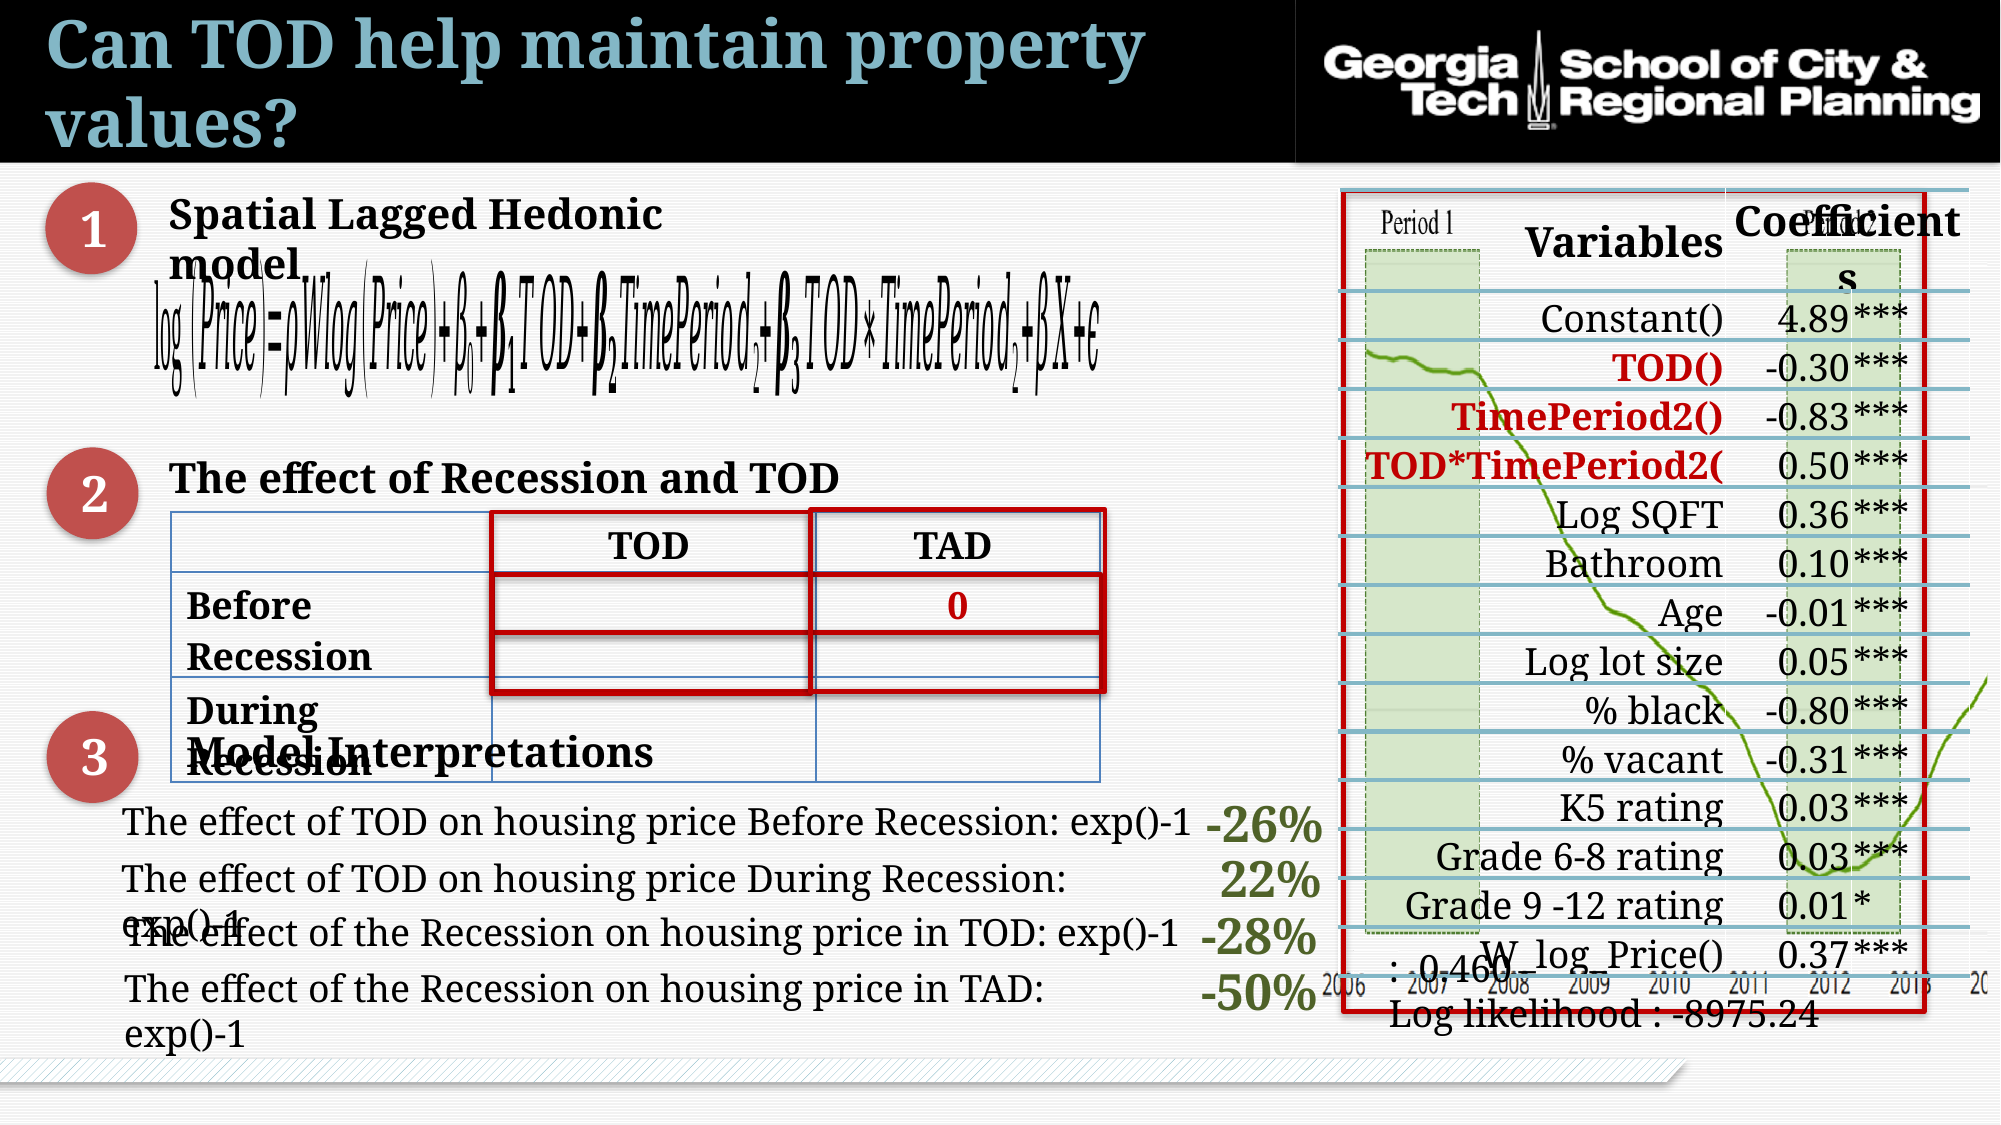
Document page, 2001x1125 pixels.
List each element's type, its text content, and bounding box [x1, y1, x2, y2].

text_box Model Interpretations [171, 718, 1178, 784]
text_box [45, 182, 155, 275]
text_box -28% [1186, 897, 1302, 952]
text_box [810, 509, 1106, 692]
text_box -26% [1192, 785, 1302, 860]
text_box The effect of Recession and TOD [154, 444, 1026, 555]
text_box Spatial Lagged Hedonic model [154, 180, 811, 295]
text_box -50% [1186, 952, 1381, 1028]
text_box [46, 447, 156, 540]
text_box 22% [1205, 839, 1302, 897]
picture [1296, 10, 1980, 152]
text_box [46, 710, 156, 804]
title Can TOD help maintain property values? [0, 0, 1296, 163]
text_box [491, 511, 806, 695]
picture [1307, 189, 1988, 1012]
